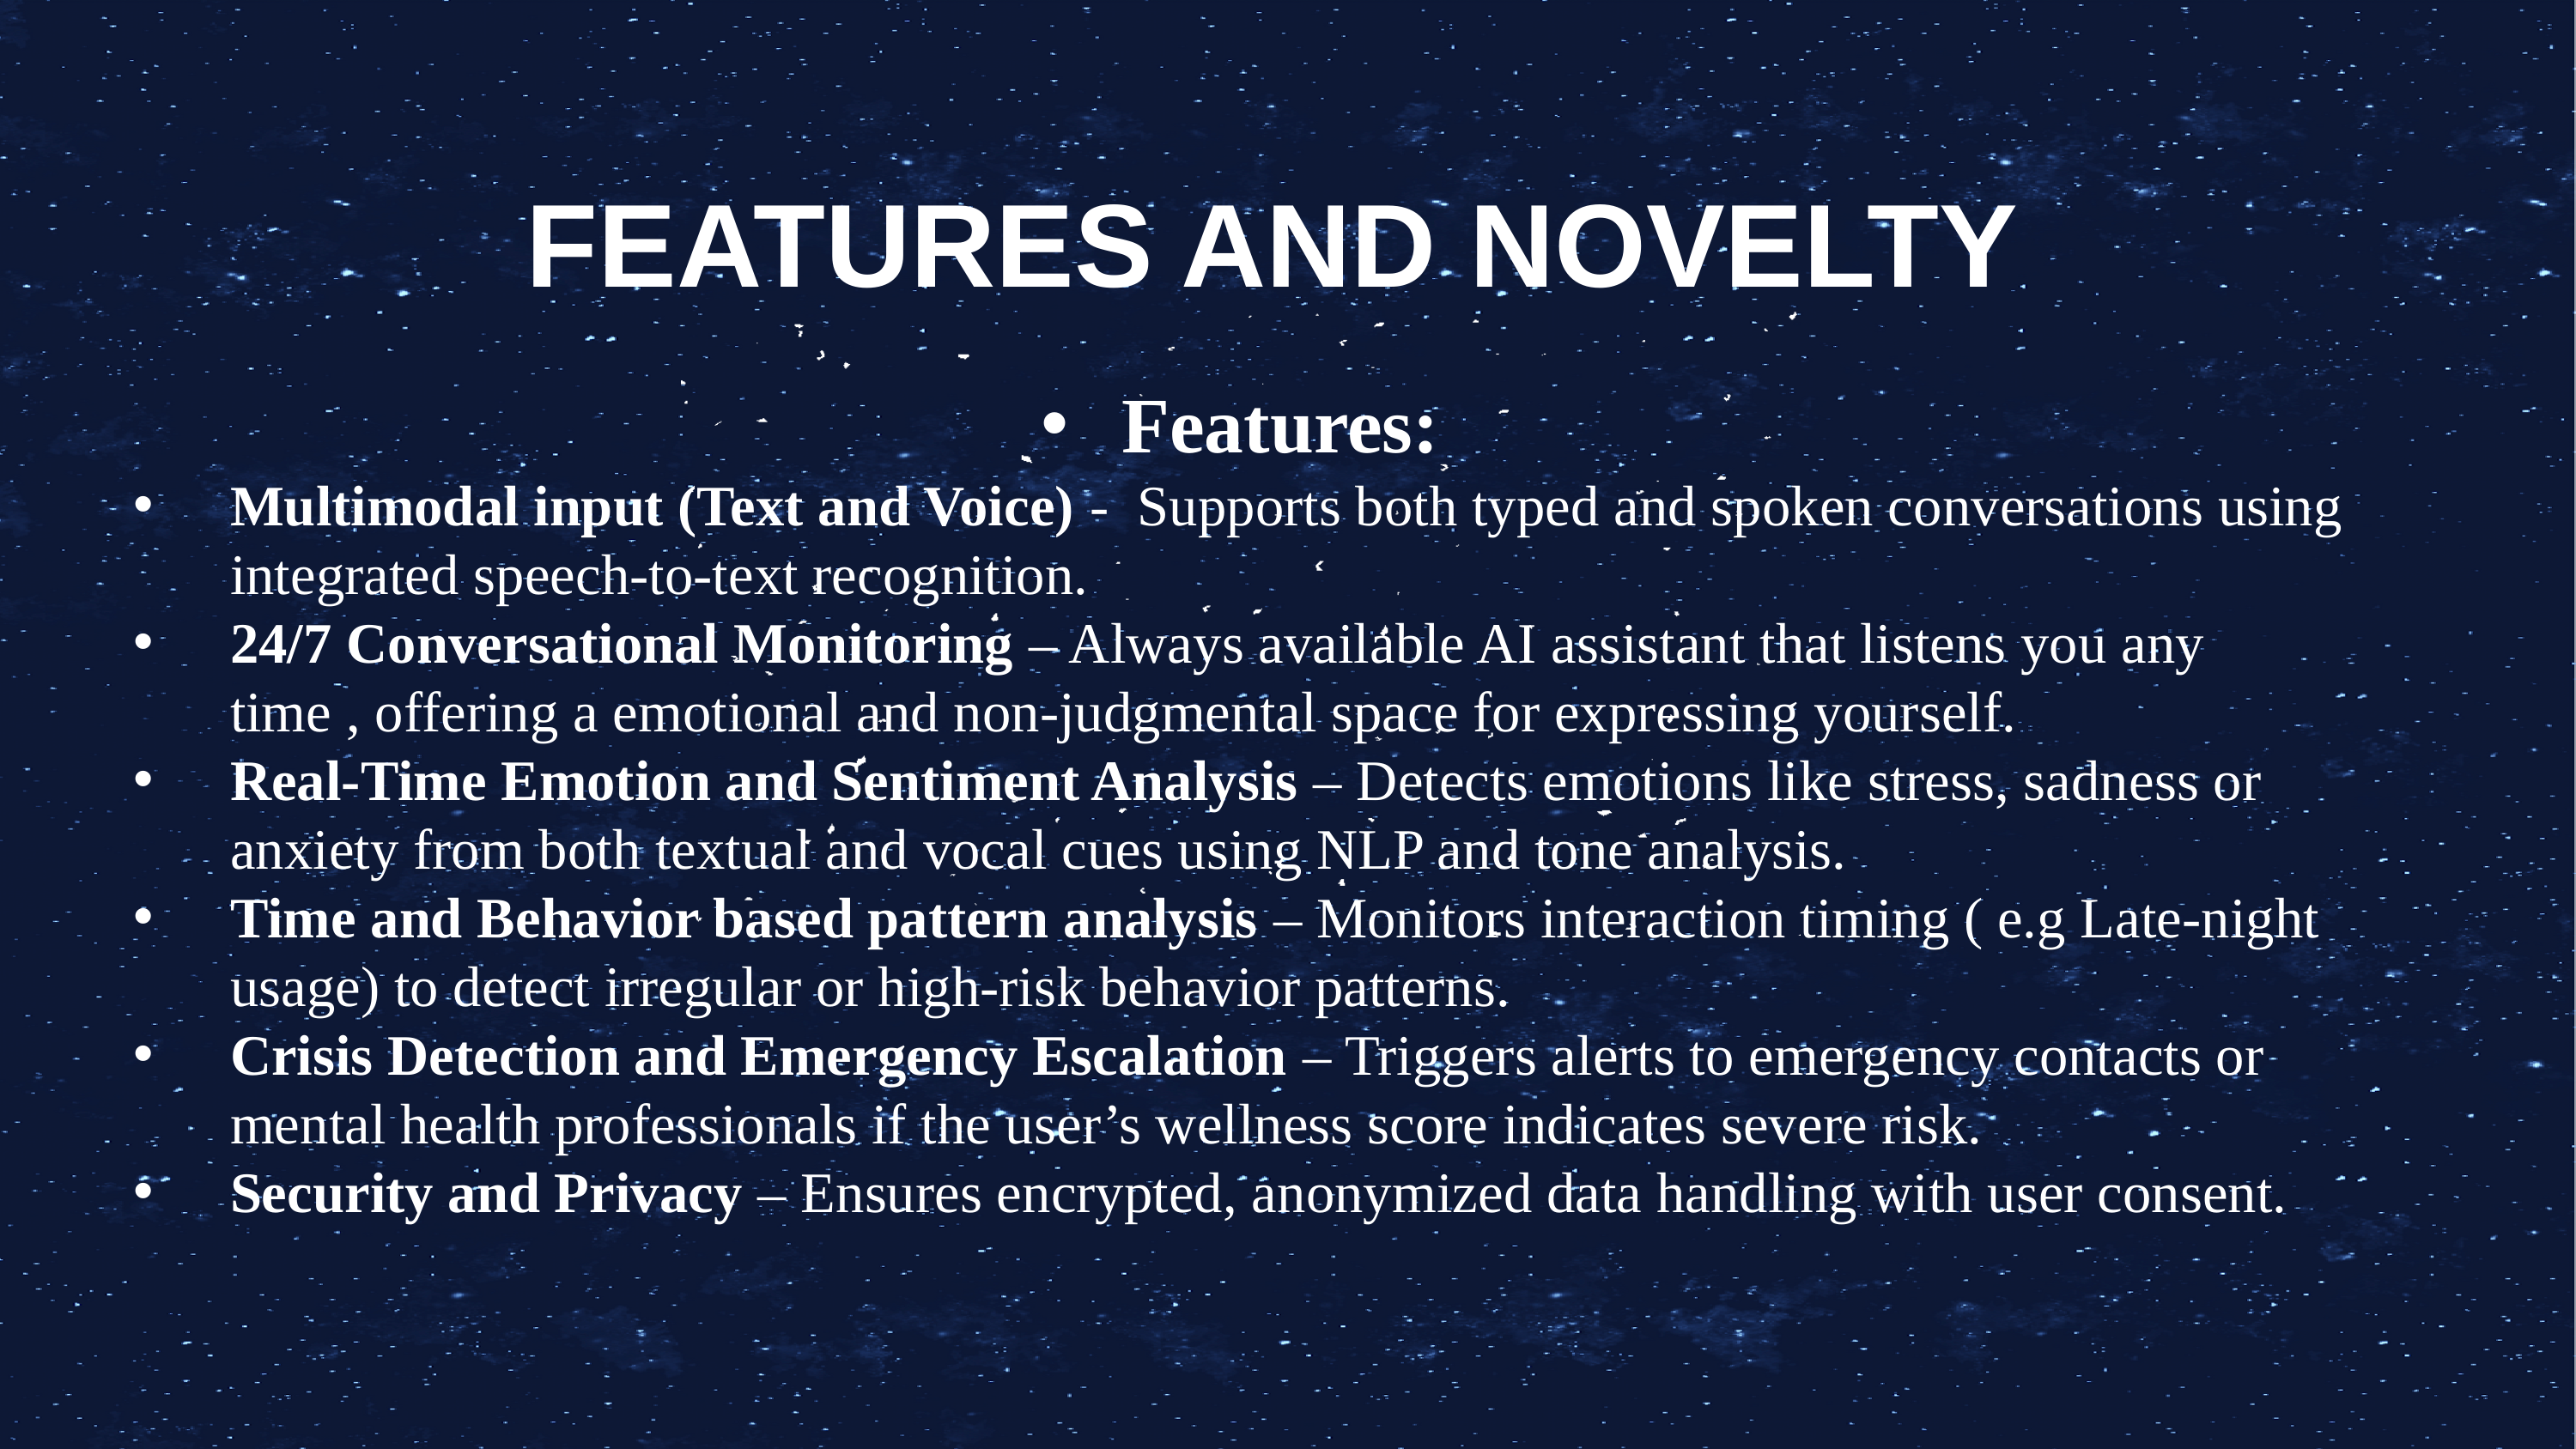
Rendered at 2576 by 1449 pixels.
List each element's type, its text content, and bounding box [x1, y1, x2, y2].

text_box FEATURES AND NOVELTY [479, 156, 2097, 312]
text_box [0, 0, 2576, 1449]
text_box Features: Multimodal input (Text and Voice) - Supports both typed and spoken conversations using integrated speech-to-text recognition. 24/7 Conversational Monitoring – Always available AI assistant that listens you any time , offering a emotional and non-judgmental space for expressing yourself. Real-Time Emotion and Sentiment Analysis – Detects emotions like stress, sadness or anxiety from both textual and vocal cues using NLP and tone analysis. Time and Behavior based pattern analysis – Monitors interaction timing ( e.g Late-night usage) to detect irregular or high-risk behavior patterns. Crisis Detection and Emergency Escalation – Triggers alerts to emergency contacts or mental health professionals if the user’s wellness score indicates severe risk. Security and Privacy – Ensures encrypted, anonymized data handling with user consent. [120, 367, 2360, 1231]
picture [680, 307, 1801, 936]
